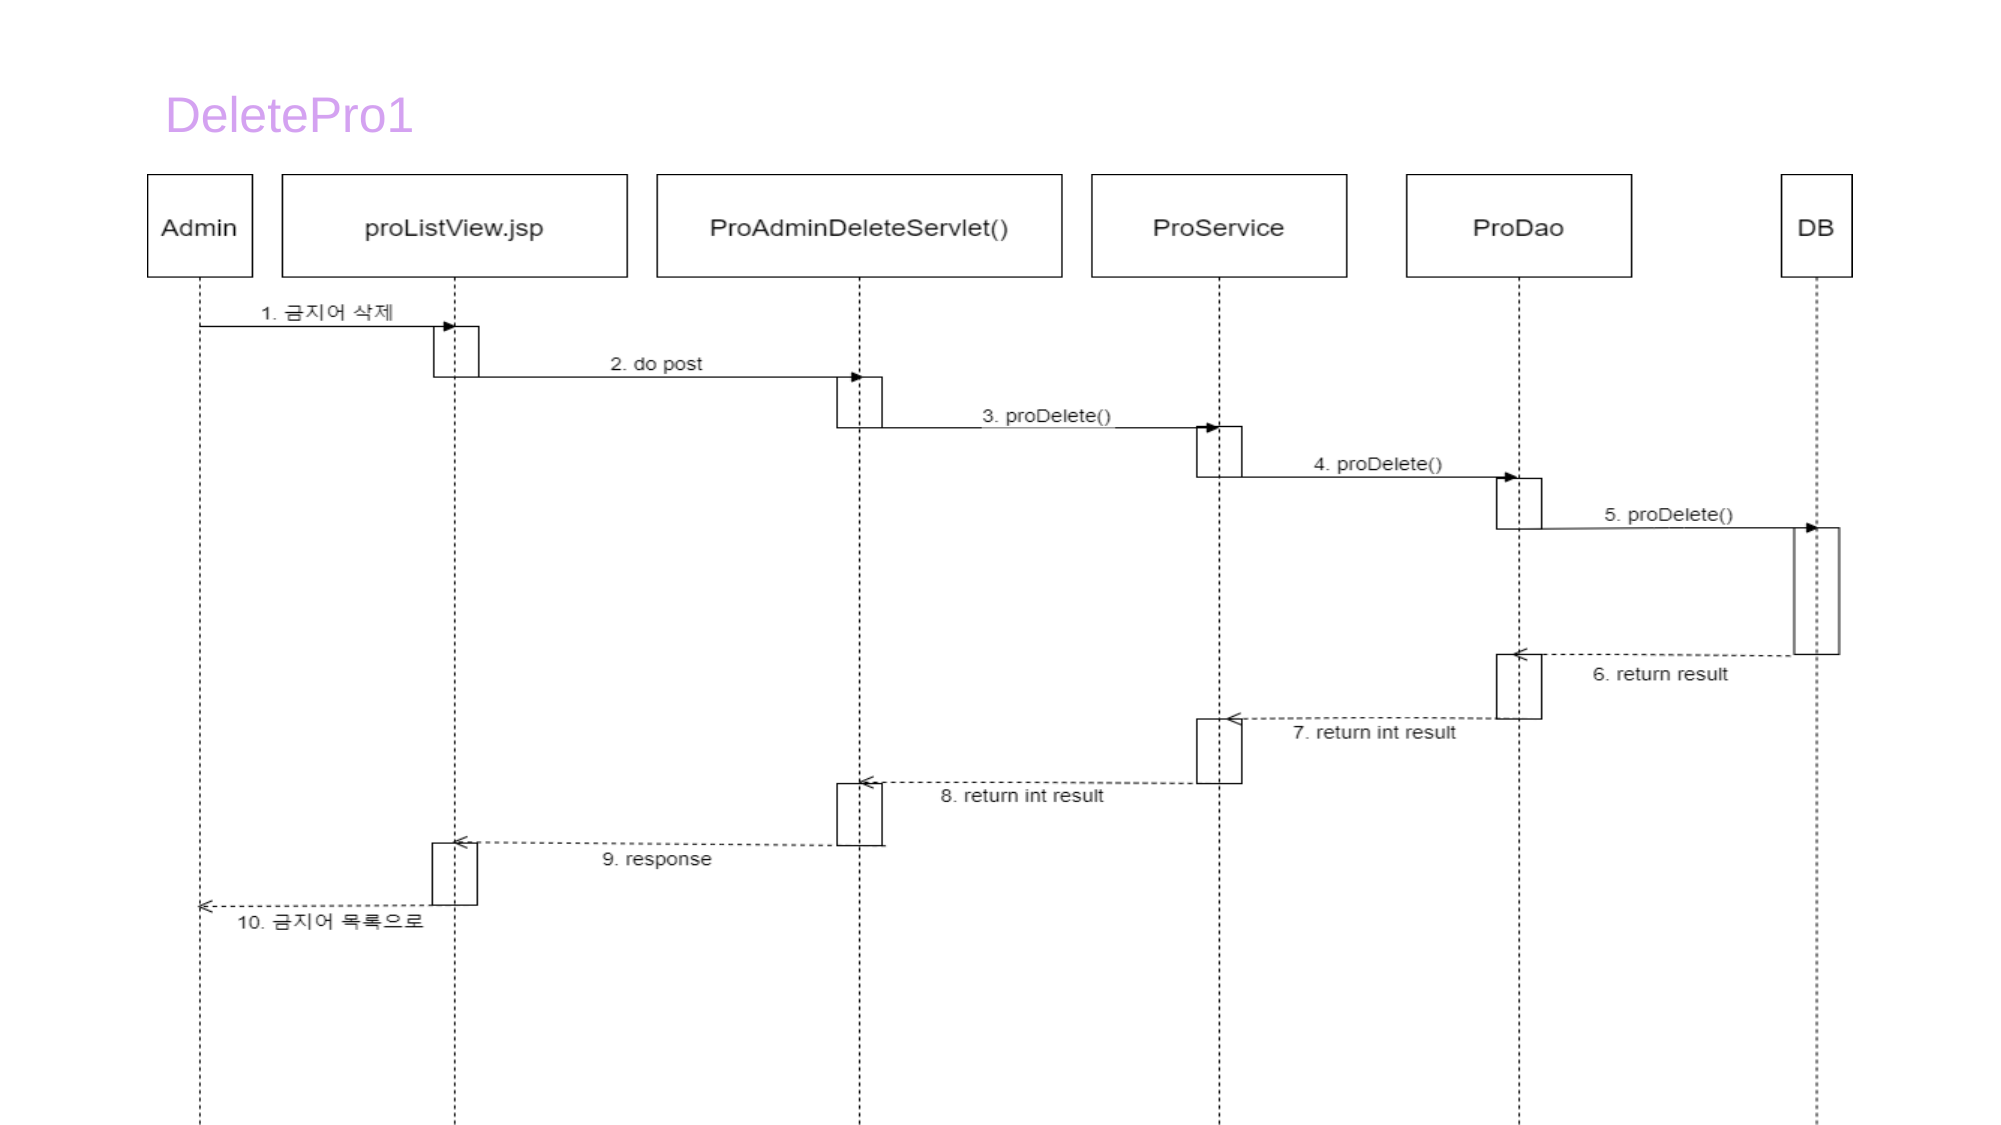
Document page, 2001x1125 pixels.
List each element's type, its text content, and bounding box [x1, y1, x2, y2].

picture [147, 174, 1853, 1125]
text_box DeletePro1 [150, 74, 713, 150]
